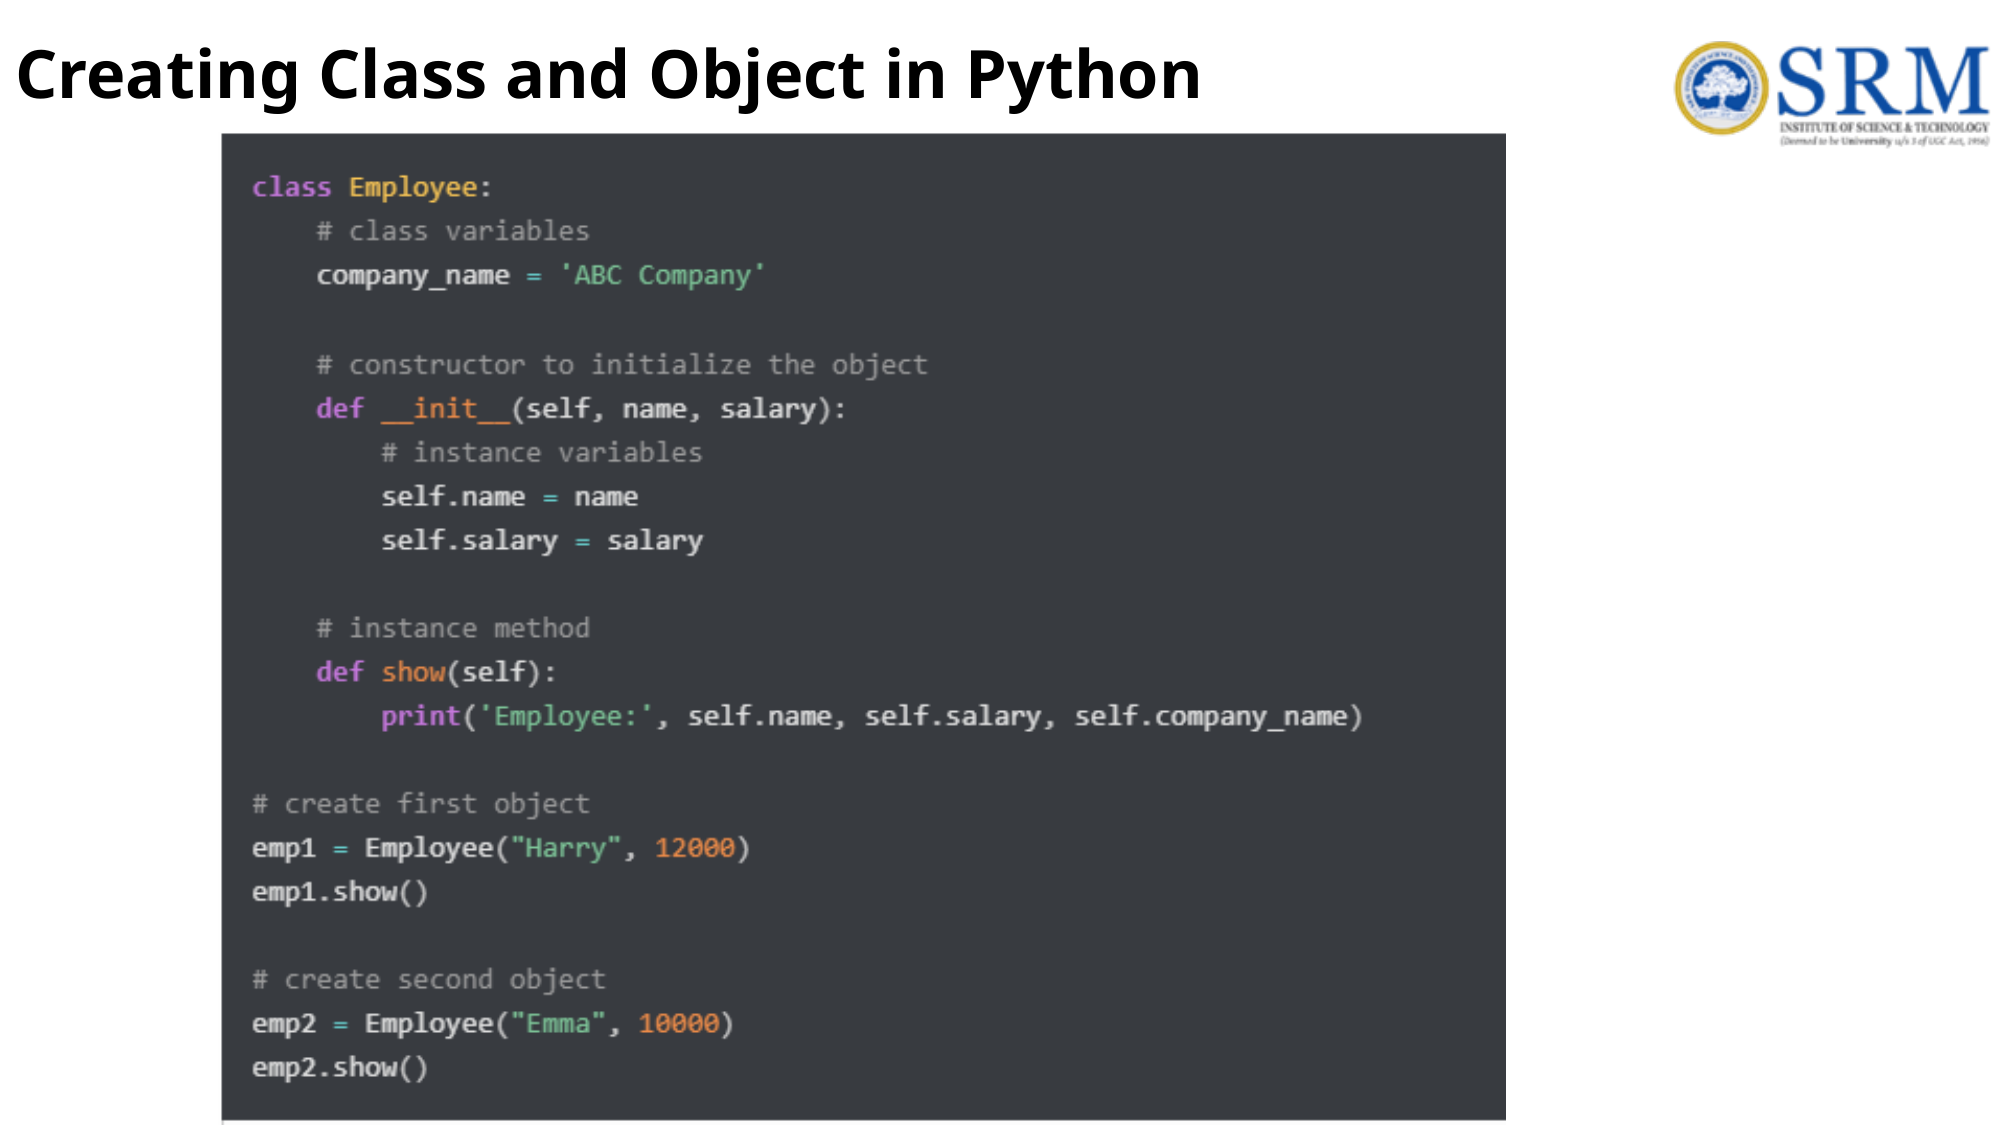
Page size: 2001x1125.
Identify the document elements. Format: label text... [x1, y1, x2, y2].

picture [1662, 0, 1999, 190]
title Creating Class and Object in Python [0, 0, 1662, 155]
picture [218, 132, 1506, 1125]
